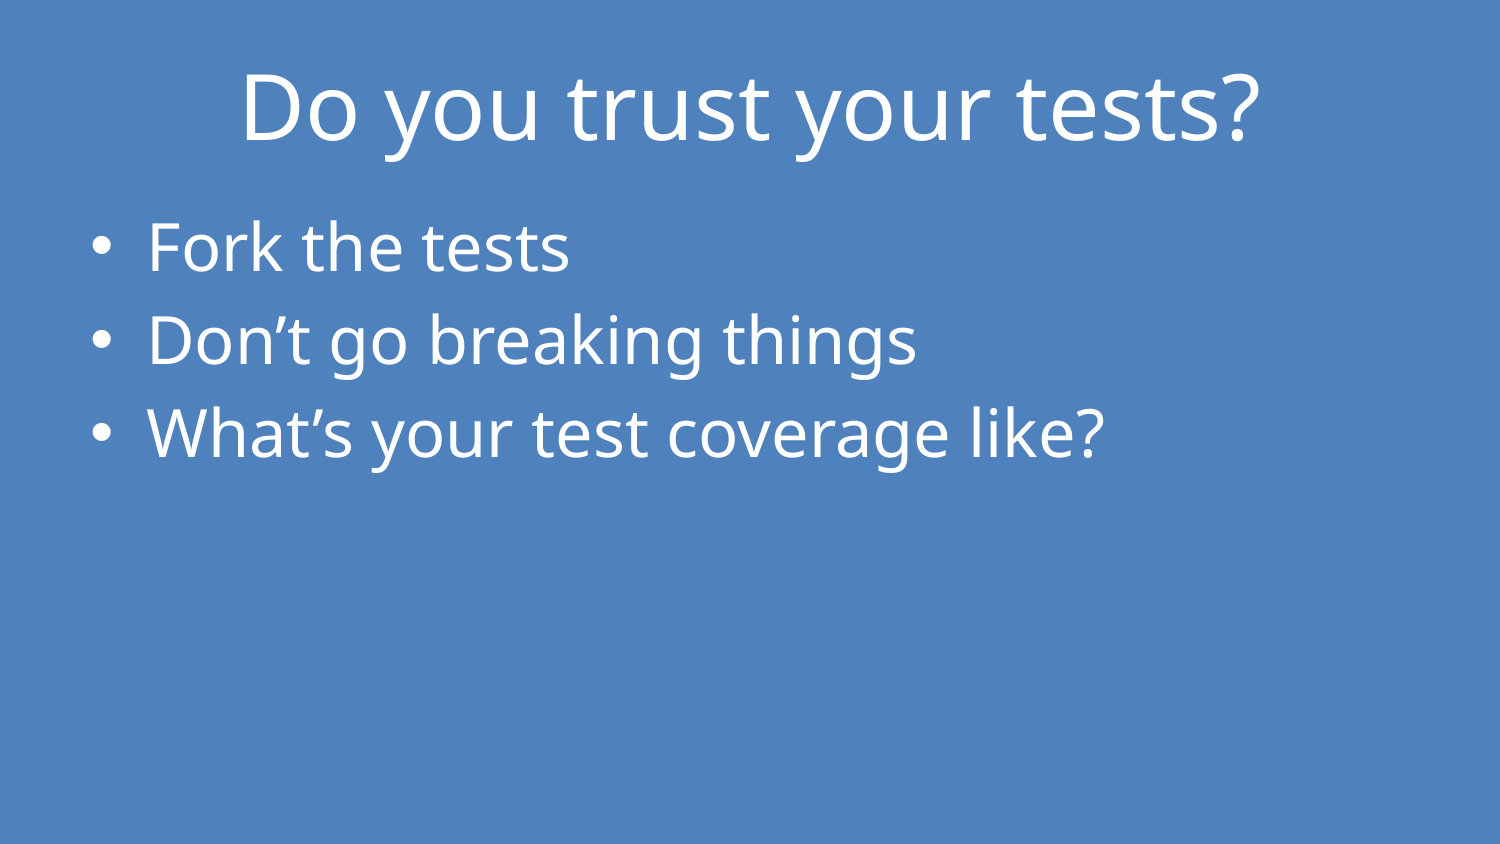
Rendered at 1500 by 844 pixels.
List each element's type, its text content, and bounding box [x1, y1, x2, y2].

list Fork the tests Don’t go breaking things What’s your test coverage like? [75, 196, 1425, 754]
title Do you trust your tests? [75, 33, 1425, 175]
